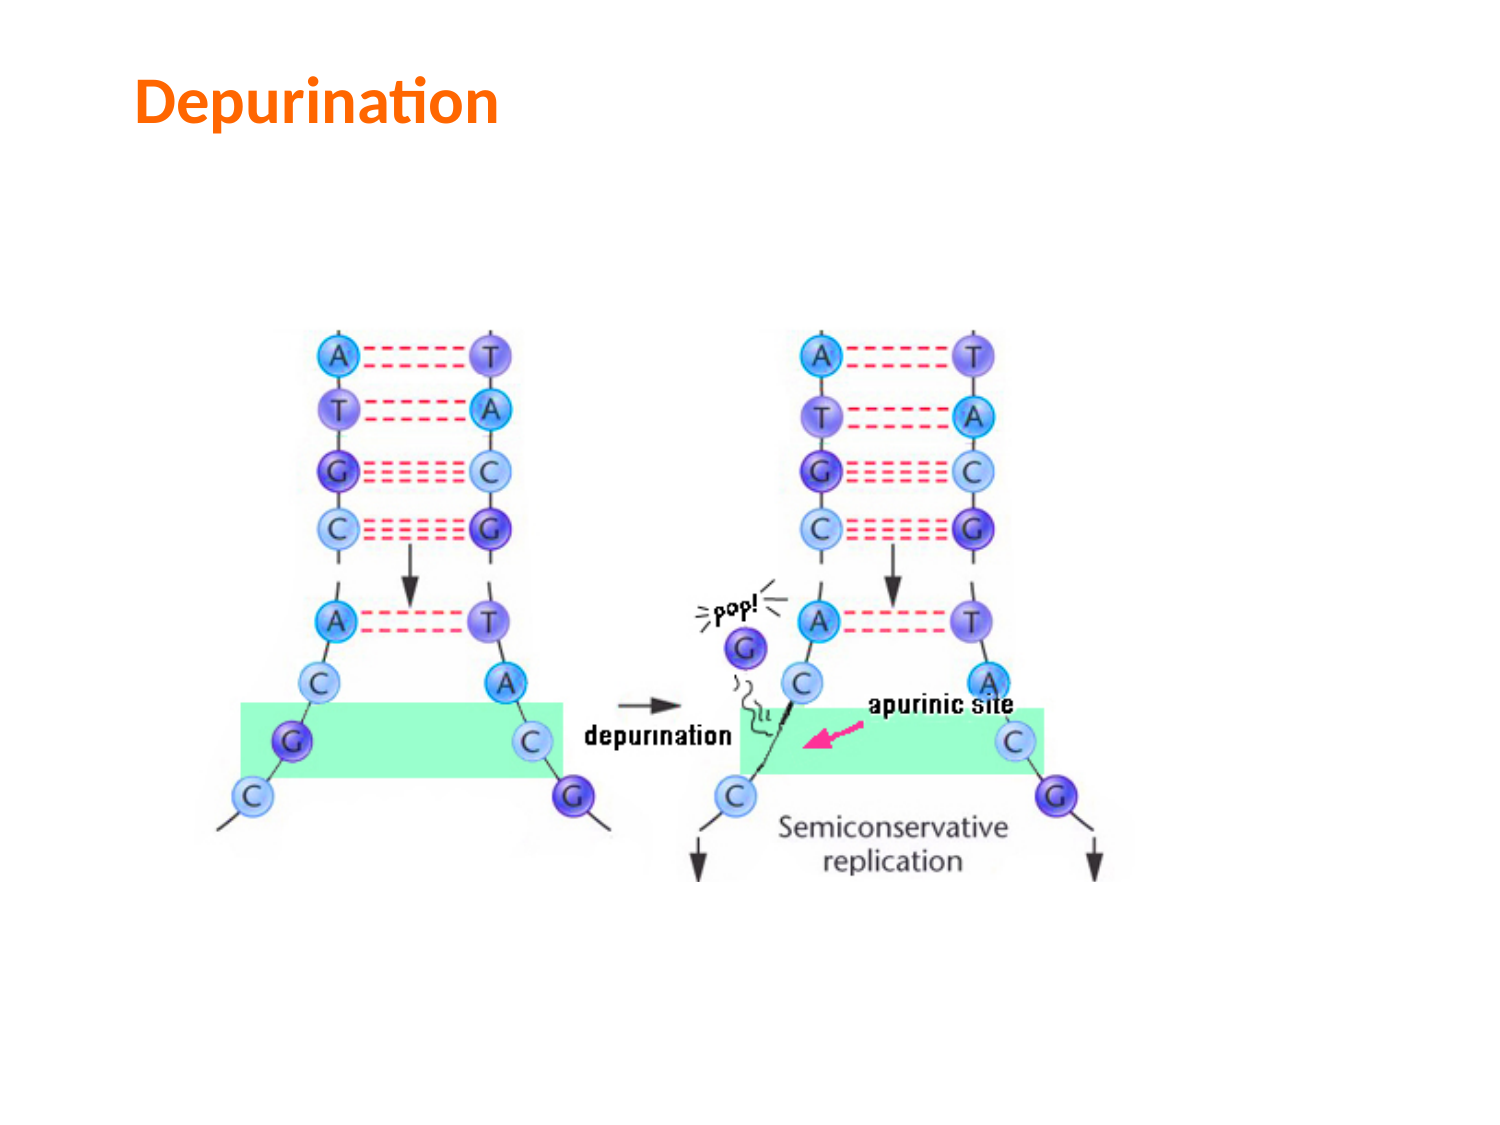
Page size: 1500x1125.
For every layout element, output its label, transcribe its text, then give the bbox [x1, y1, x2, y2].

text_box Depurination [119, 49, 538, 145]
picture [170, 314, 1164, 882]
